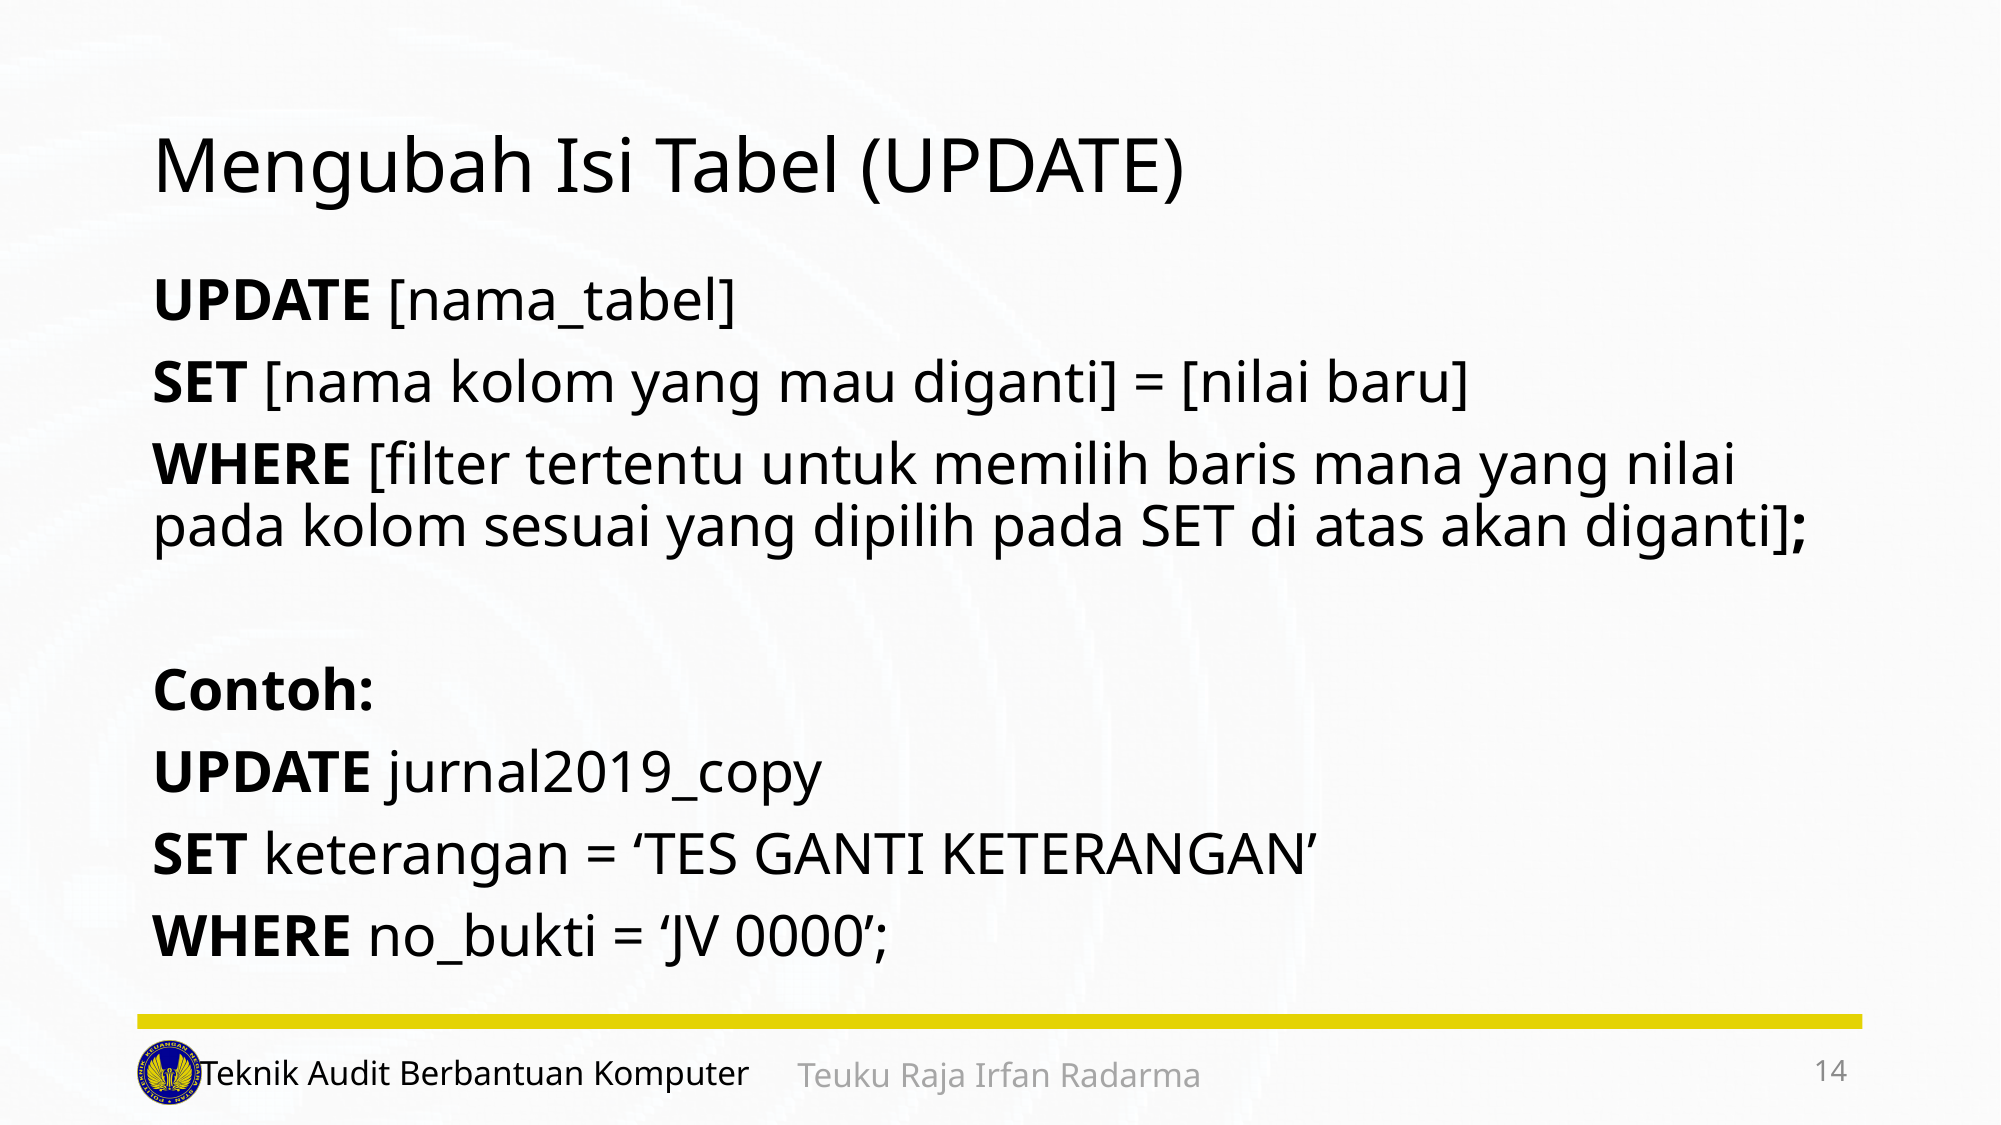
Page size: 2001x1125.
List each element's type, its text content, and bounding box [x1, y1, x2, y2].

slide_number 14 [1412, 1042, 1863, 1103]
picture [137, 1040, 202, 1105]
title Mengubah Isi Tabel (UPDATE) [137, 59, 1863, 264]
list UPDATE [nama_tabel] SET [nama kolom yang mau diganti] = [nilai baru] WHERE [filter tertentu untuk memilih baris mana yang nilai pada kolom sesuai yang dipilih pada SET di atas akan diganti]; Contoh: UPDATE jurnal2019_copy SET keterangan = ‘TES GANTI KETERANGAN’ WHERE no_bukti = ‘JV 0000’; [137, 264, 1863, 978]
